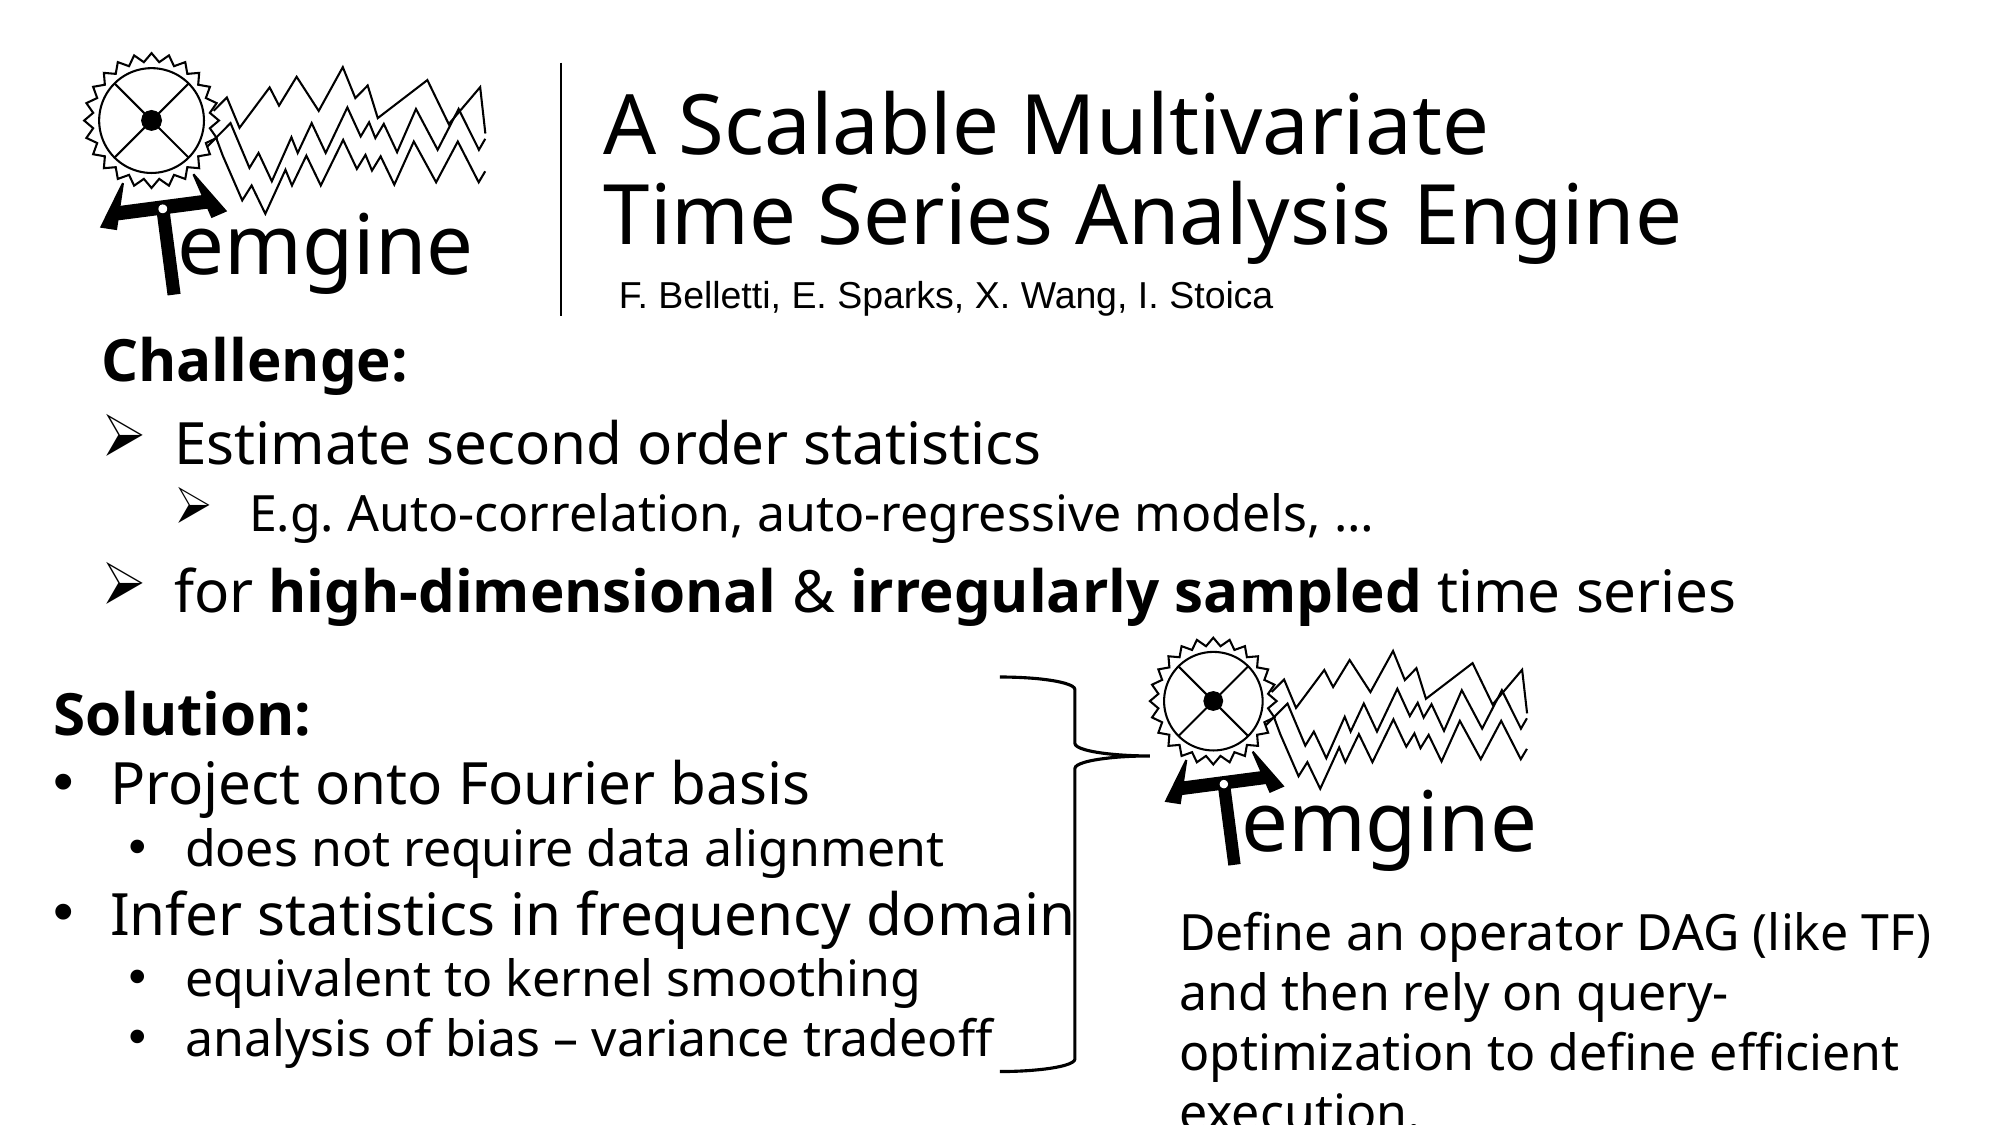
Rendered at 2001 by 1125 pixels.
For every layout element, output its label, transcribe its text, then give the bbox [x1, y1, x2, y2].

title A Scalable Multivariate Time Series Analysis Engine [588, 23, 1713, 322]
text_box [999, 637, 1958, 1090]
text_box F. Belletti, E. Sparks, X. Wang, I. Stoica [604, 264, 1290, 324]
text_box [84, 53, 488, 300]
text_box Solution: Project onto Fourier basis does not require data alignment Infer statistics in frequency domain equivalent to kernel smoothing analysis of bias – variance tradeoff [39, 669, 999, 1074]
list Challenge: Estimate second order statistics E.g. Auto-correlation, auto-regressive models, … for high-dimensional & irregularly sampled time series [84, 323, 1810, 652]
